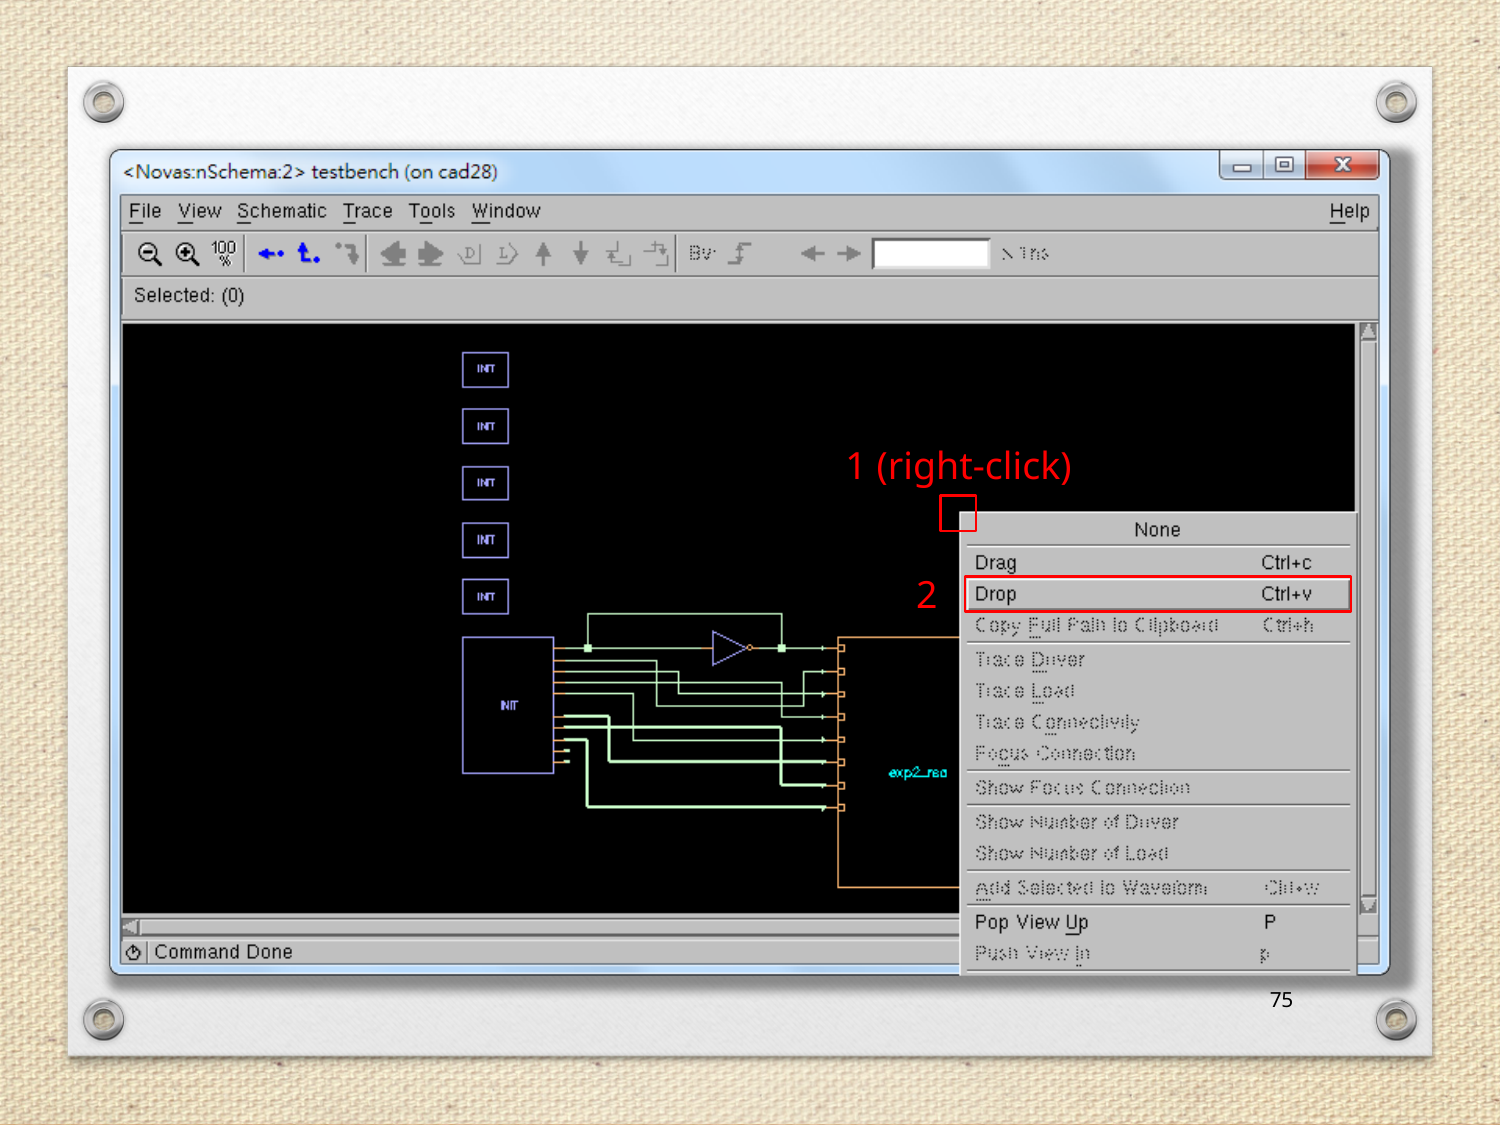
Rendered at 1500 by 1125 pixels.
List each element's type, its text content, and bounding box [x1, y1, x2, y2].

picture [0, 0, 1500, 1125]
slide_number 75 [1243, 977, 1309, 1024]
